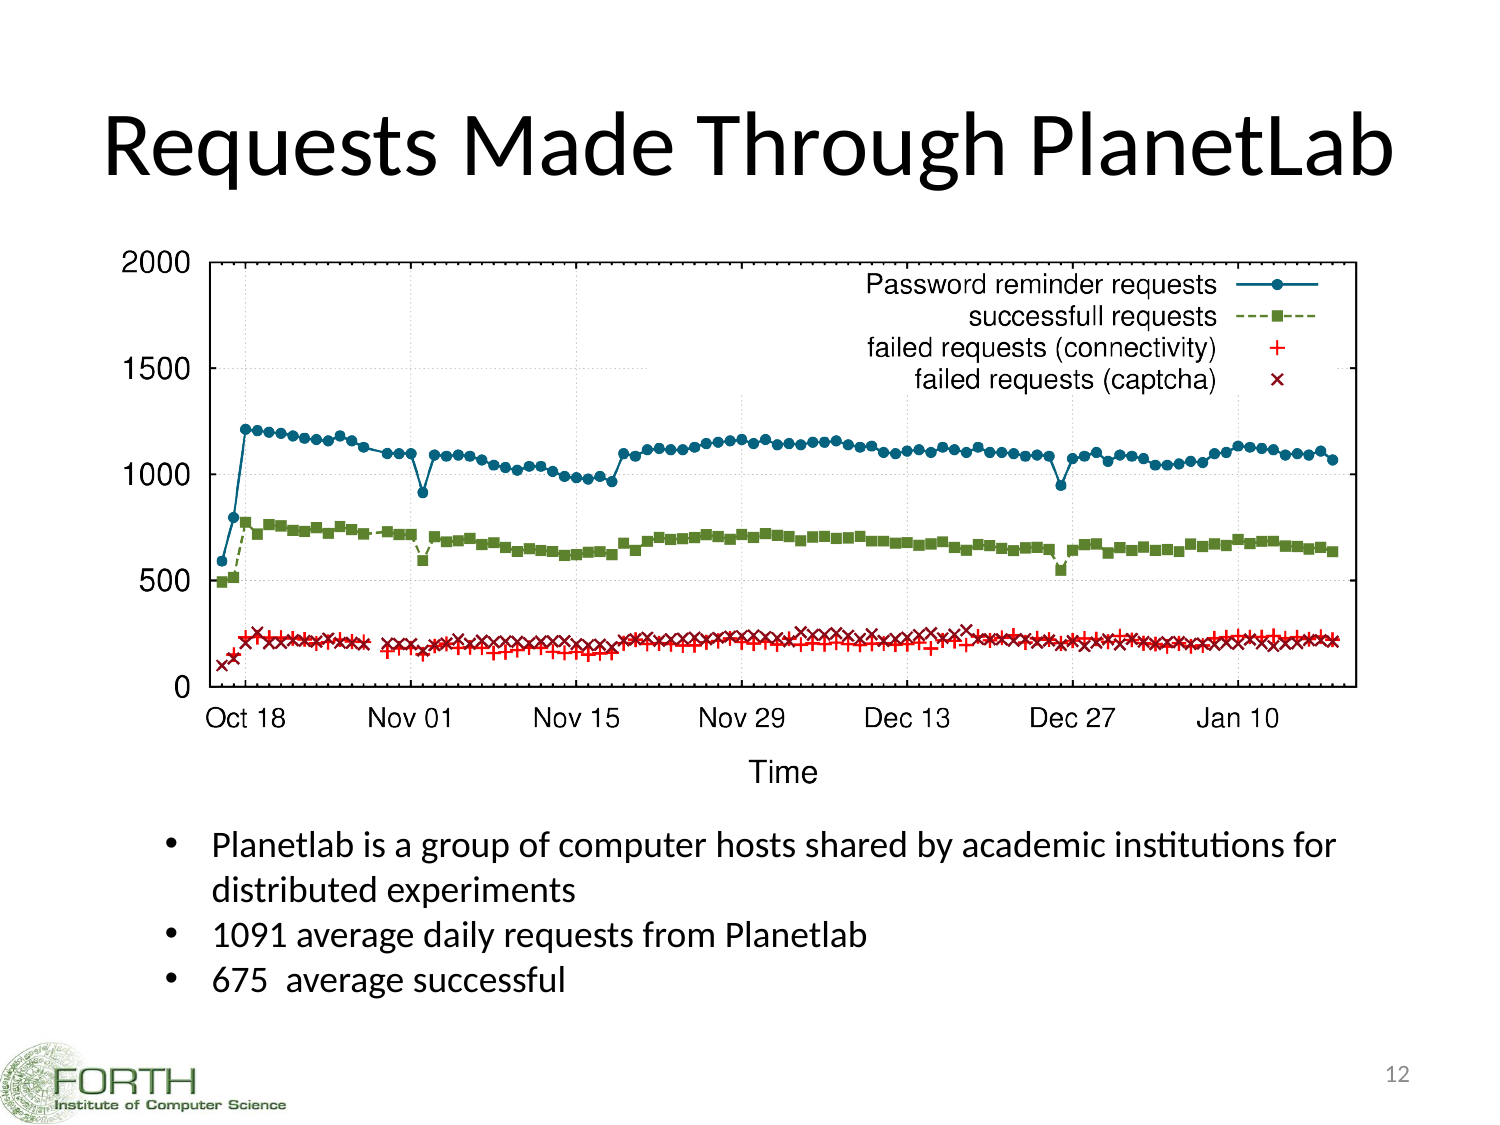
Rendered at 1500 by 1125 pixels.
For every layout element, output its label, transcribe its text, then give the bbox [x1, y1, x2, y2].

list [62, 224, 1413, 794]
picture [0, 1034, 305, 1125]
slide_number 12 [1363, 1042, 1425, 1103]
text_box Planetlab is a group of computer hosts shared by academic institutions for distributed experiments 1091 average daily requests from Planetlab 675 average successful [149, 812, 1363, 1125]
title Requests Made Through PlanetLab [75, 45, 1425, 233]
